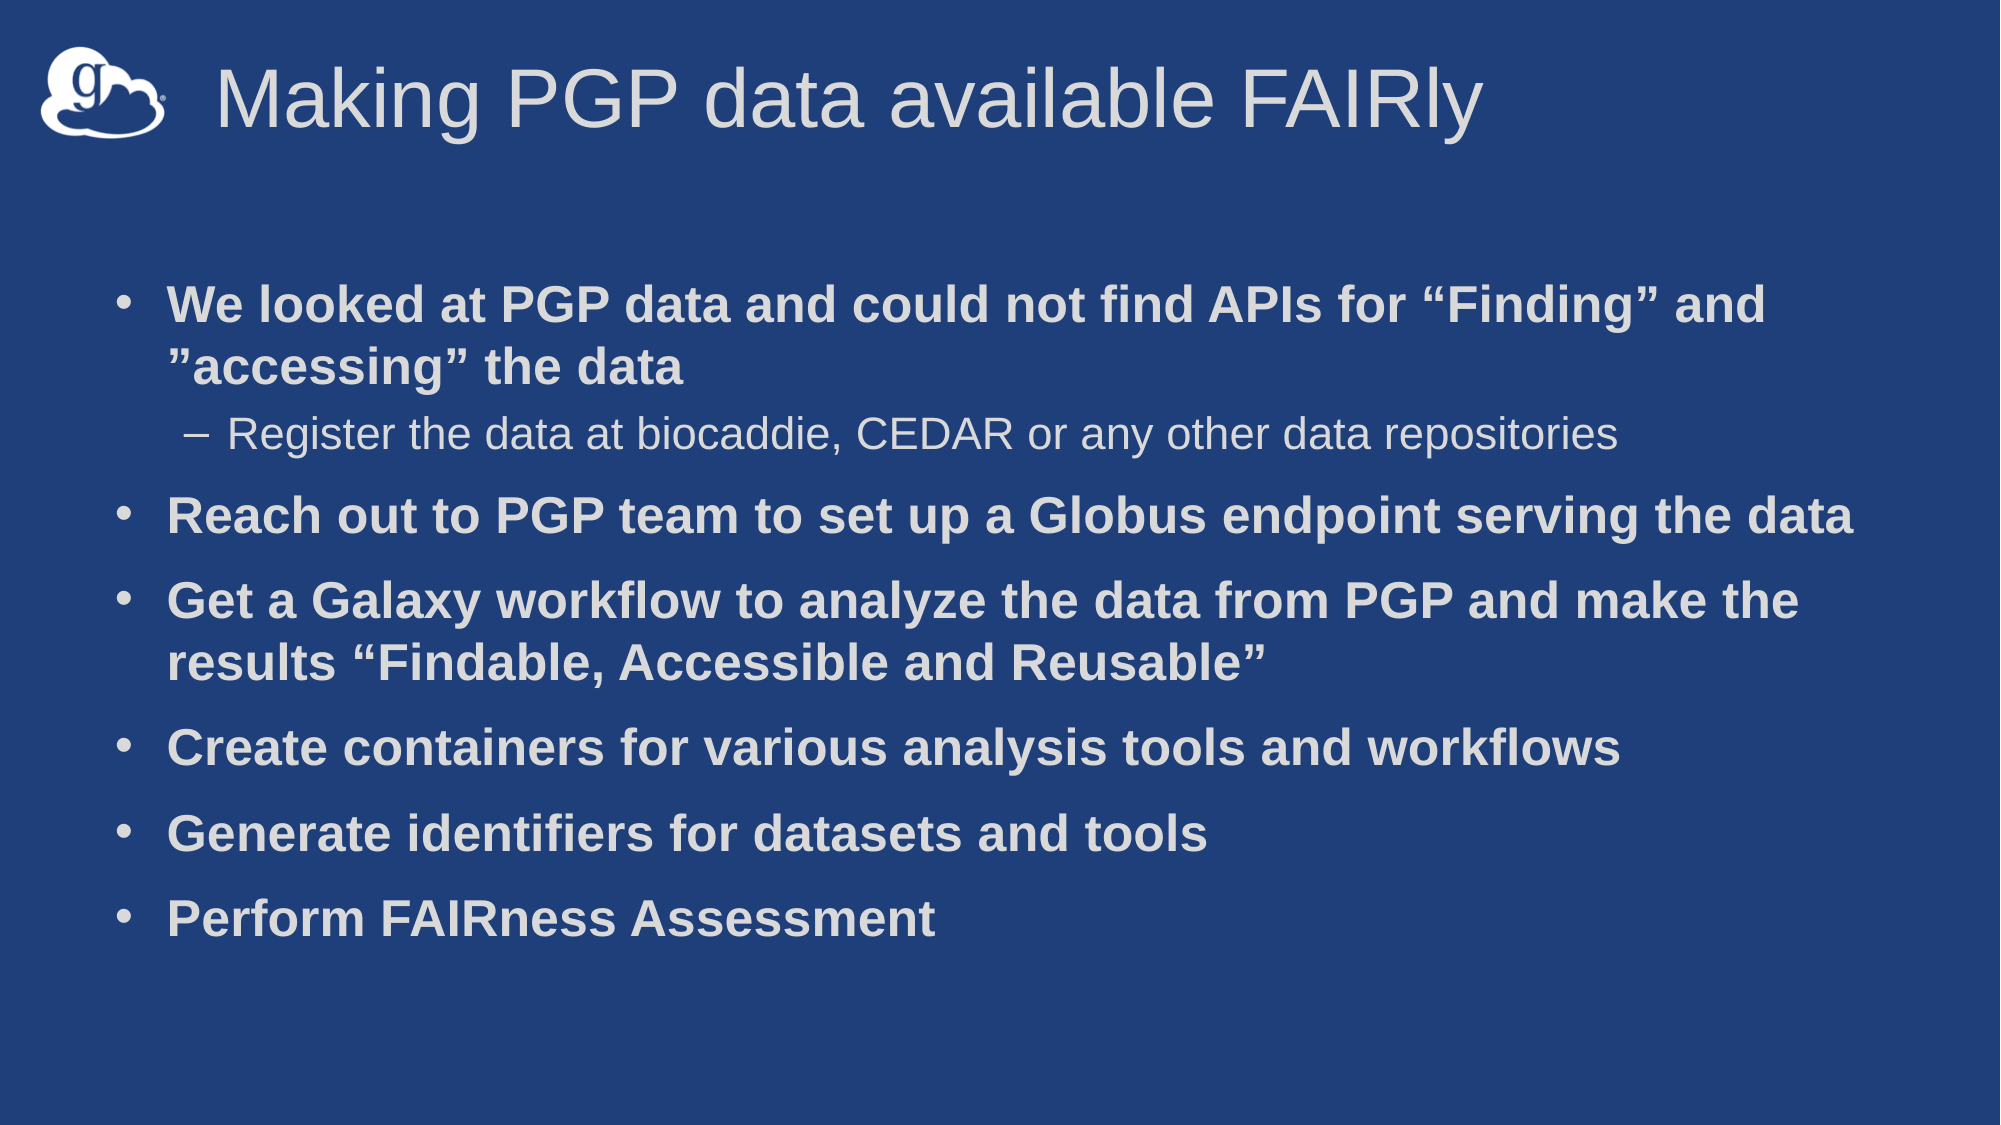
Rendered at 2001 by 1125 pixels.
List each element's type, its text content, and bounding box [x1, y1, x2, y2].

picture [36, 44, 169, 143]
list We looked at PGP data and could not find APIs for “Finding” and ”accessing” the data Register the data at biocaddie, CEDAR or any other data repositories Reach out to PGP team to set up a Globus endpoint serving the data Get a Galaxy workflow to analyze the data from PGP and make the results “Findable, Accessible and Reusable” Create containers for various analysis tools and workflows Generate identifiers for datasets and tools Perform FAIRness Assessment [99, 262, 1900, 1005]
title Making PGP data available FAIRly [199, 0, 2000, 188]
